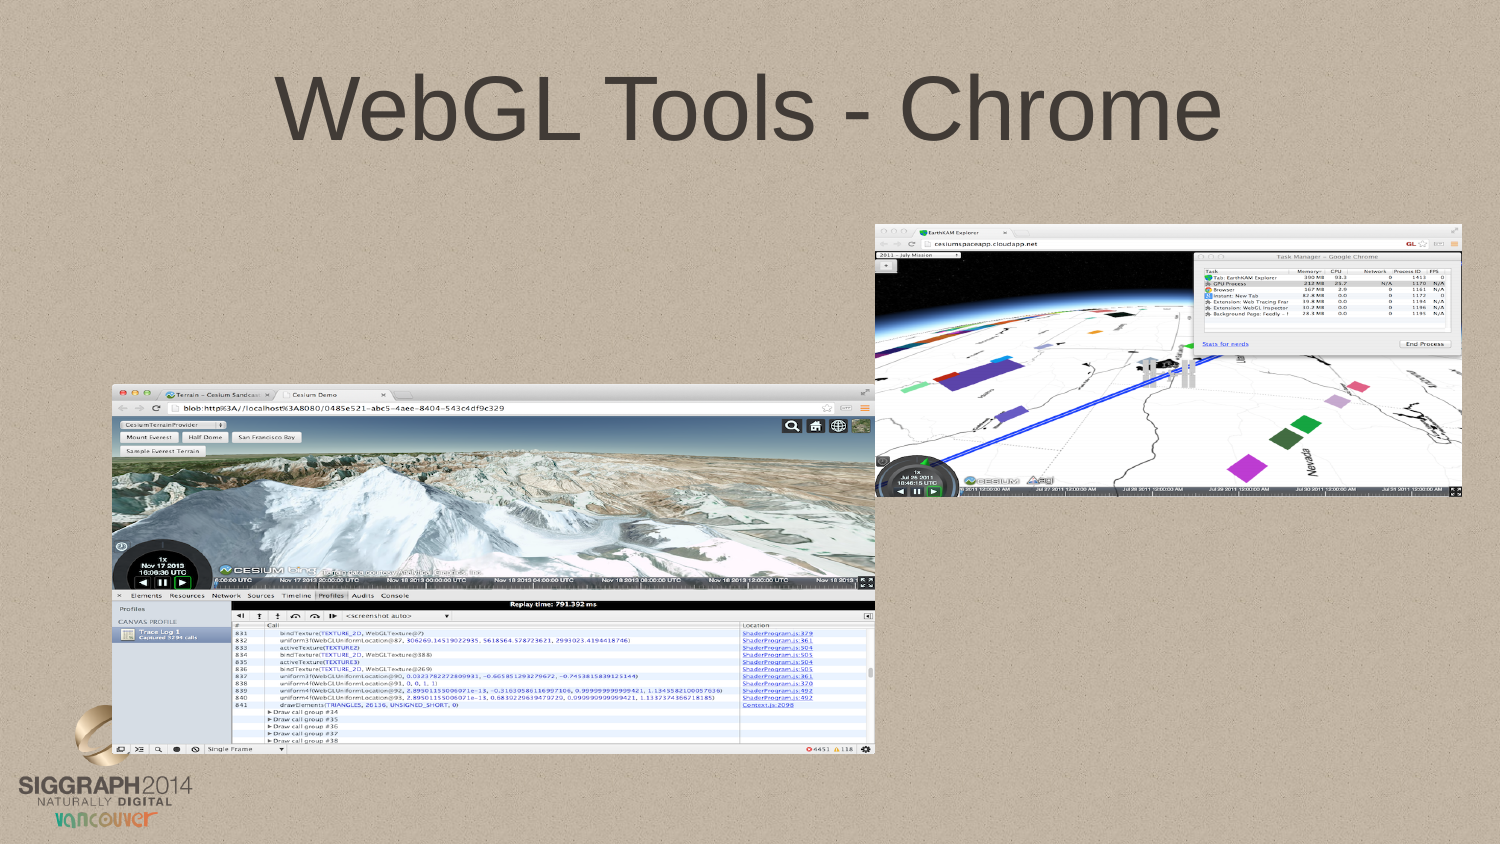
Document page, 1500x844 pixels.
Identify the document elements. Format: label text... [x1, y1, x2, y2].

title WebGL Tools - Chrome [75, 33, 1425, 175]
picture [0, 0, 1500, 844]
